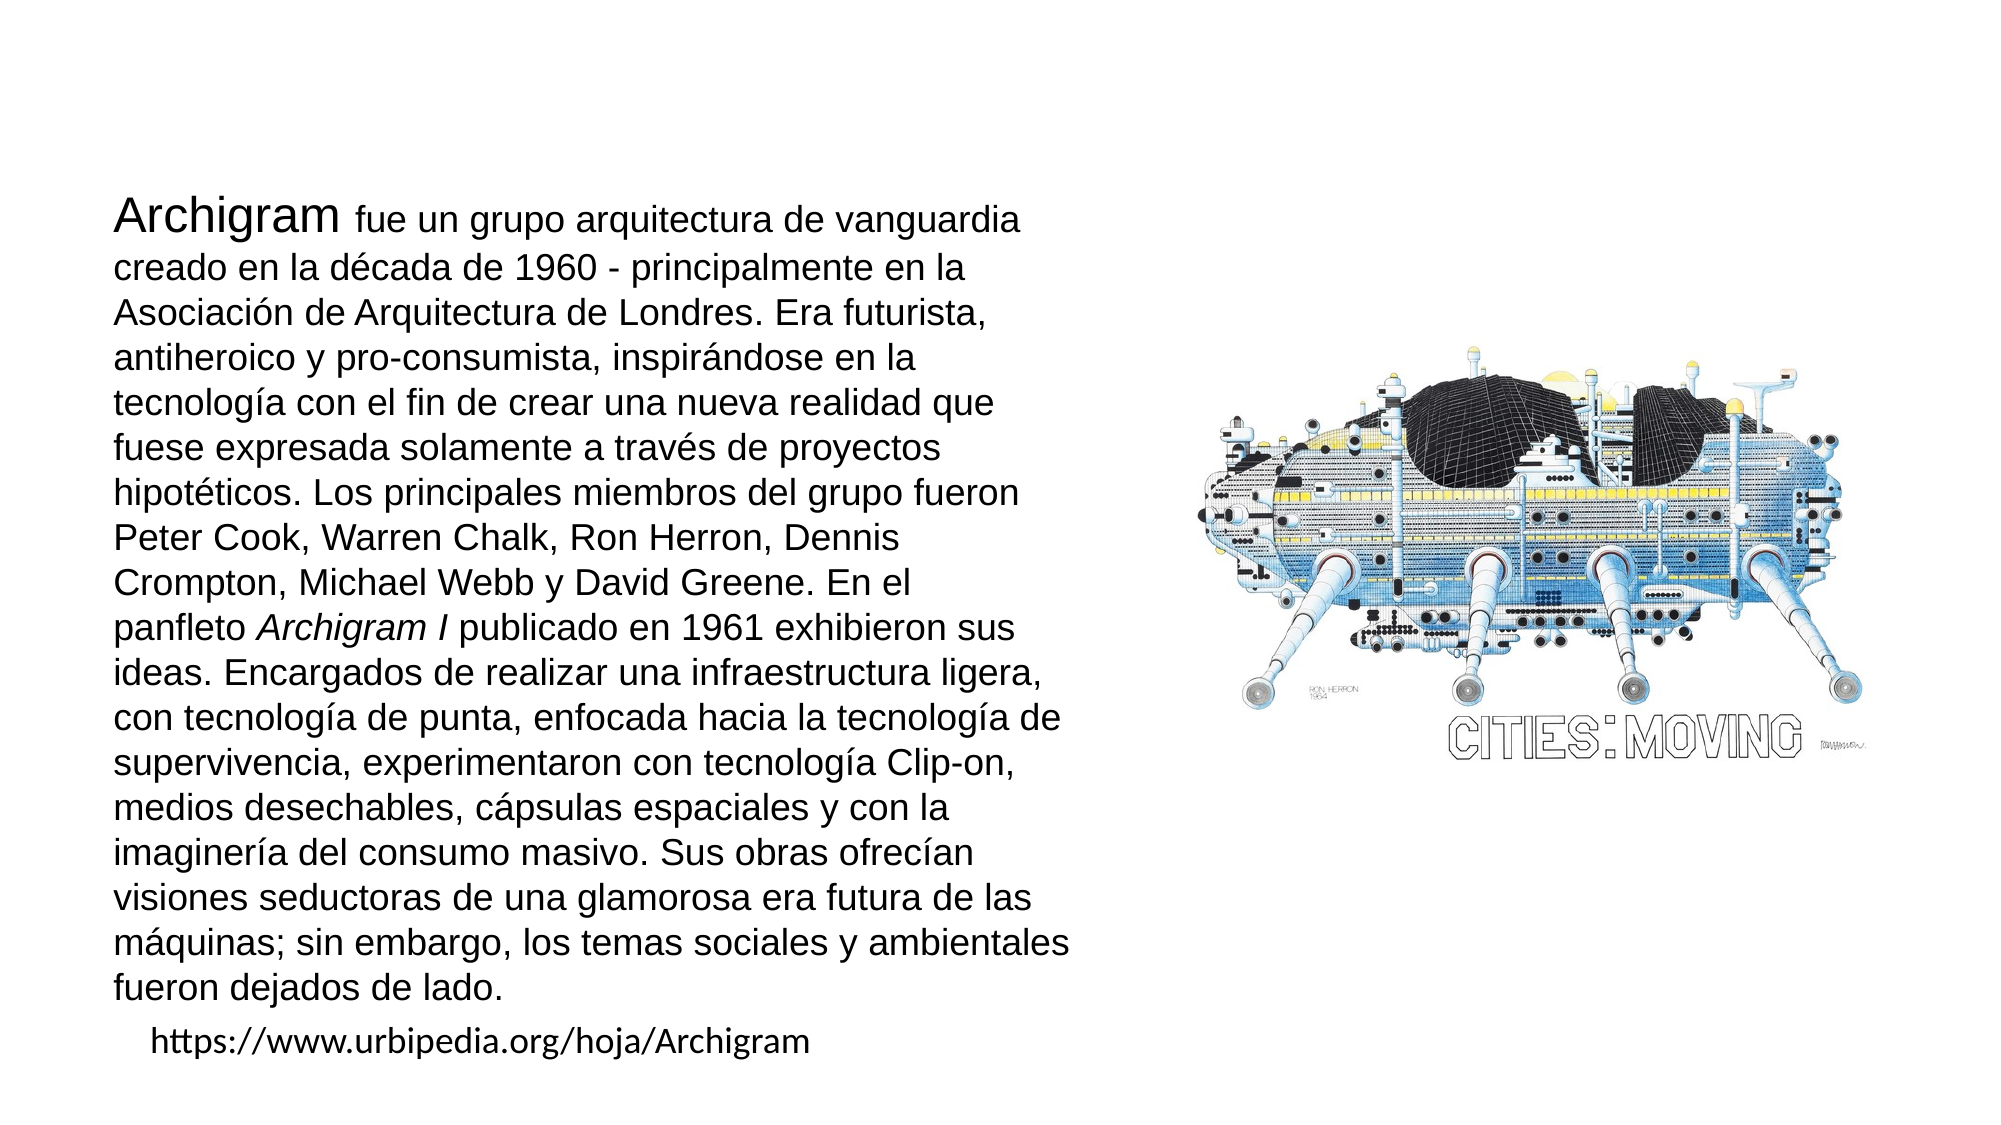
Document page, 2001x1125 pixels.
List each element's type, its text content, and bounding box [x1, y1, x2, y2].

text_box https://www.urbipedia.org/hoja/Archigram [135, 1008, 1136, 1069]
text_box Archigram fue un grupo arquitectura de vanguardia creado en la década de 1960 - principalmente en la Asociación de Arquitectura de Londres. Era futurista, antiheroico y pro-consumista, inspirándose en la tecnología con el fin de crear una nueva realidad que fuese expresada solamente a través de proyectos hipotéticos. Los principales miembros del grupo fueron Peter Cook, Warren Chalk, Ron Herron, Dennis Crompton, Michael Webb y David Greene. En el panfleto Archigram I publicado en 1961 exhibieron sus ideas. Encargados de realizar una infraestructura ligera, con tecnología de punta, enfocada hacia la tecnología de supervivencia, experimentaron con tecnología Clip-on, medios desechables, cápsulas espaciales y con la imaginería del consumo masivo. Sus obras ofrecían visiones seductoras de una glamorosa era futura de las máquinas; sin embargo, los temas sociales y ambientales fueron dejados de lado. [98, 175, 1099, 1016]
picture [1182, 306, 1885, 762]
